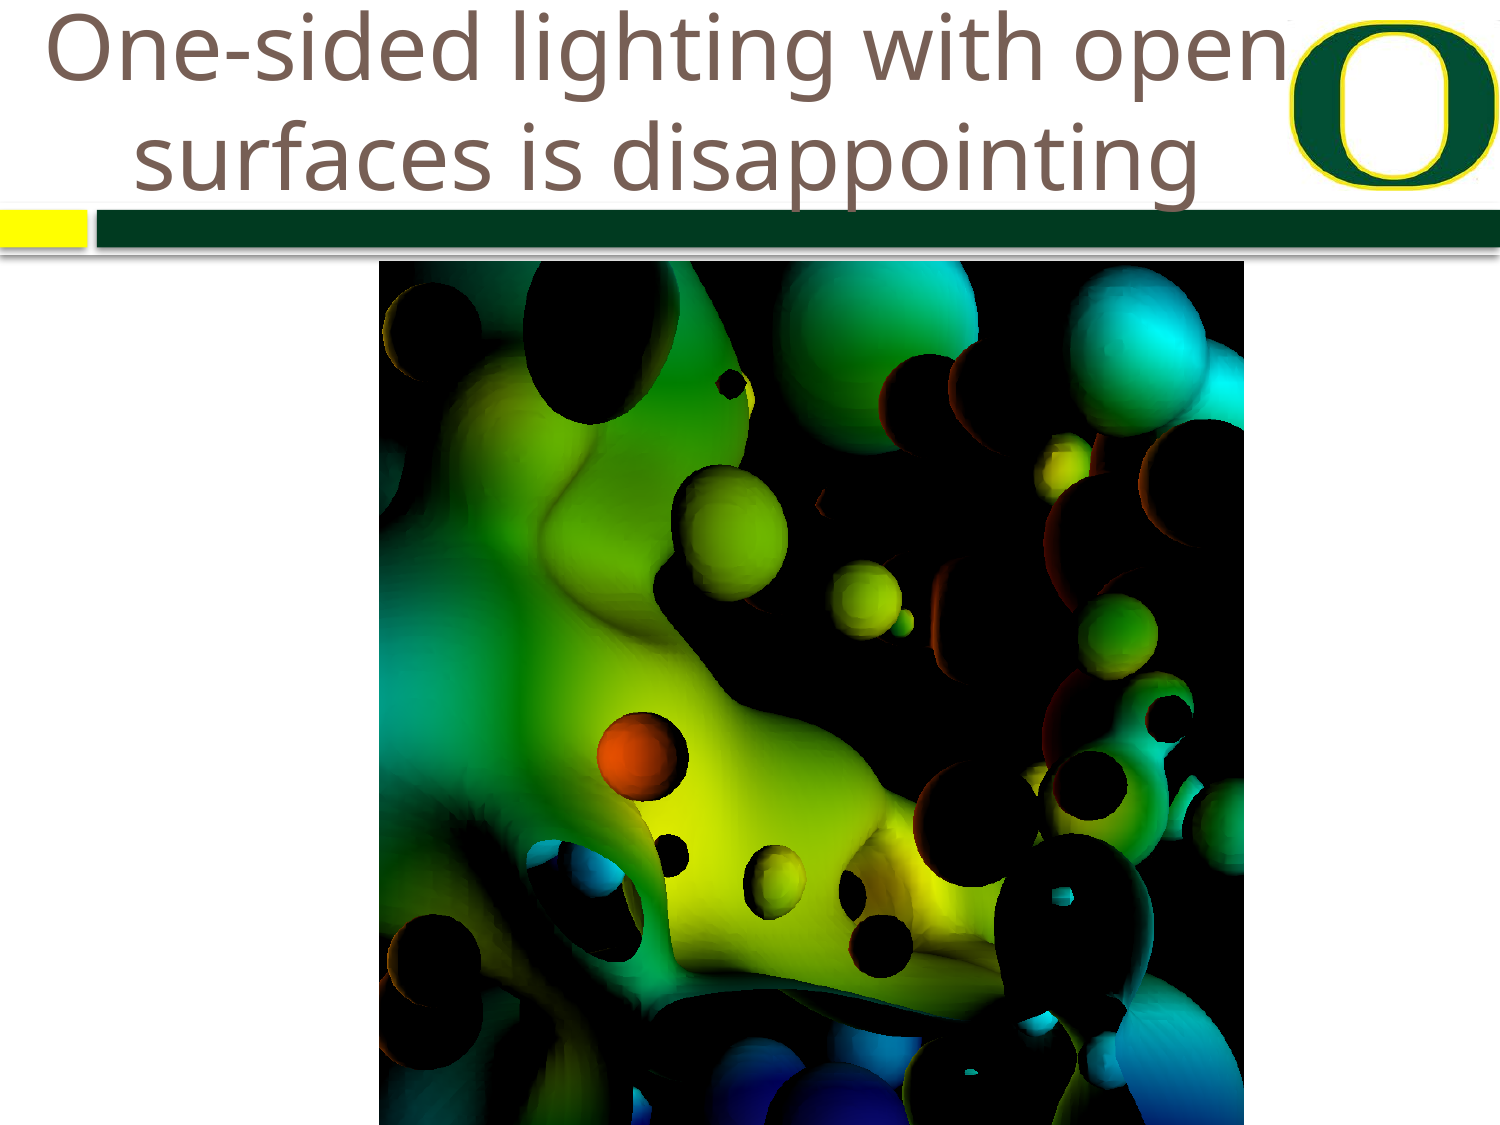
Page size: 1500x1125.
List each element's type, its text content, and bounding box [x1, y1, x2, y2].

picture [1287, 20, 1500, 191]
title One-sided lighting with open surfaces is disappointing [0, 17, 1338, 181]
picture [379, 260, 1244, 1125]
